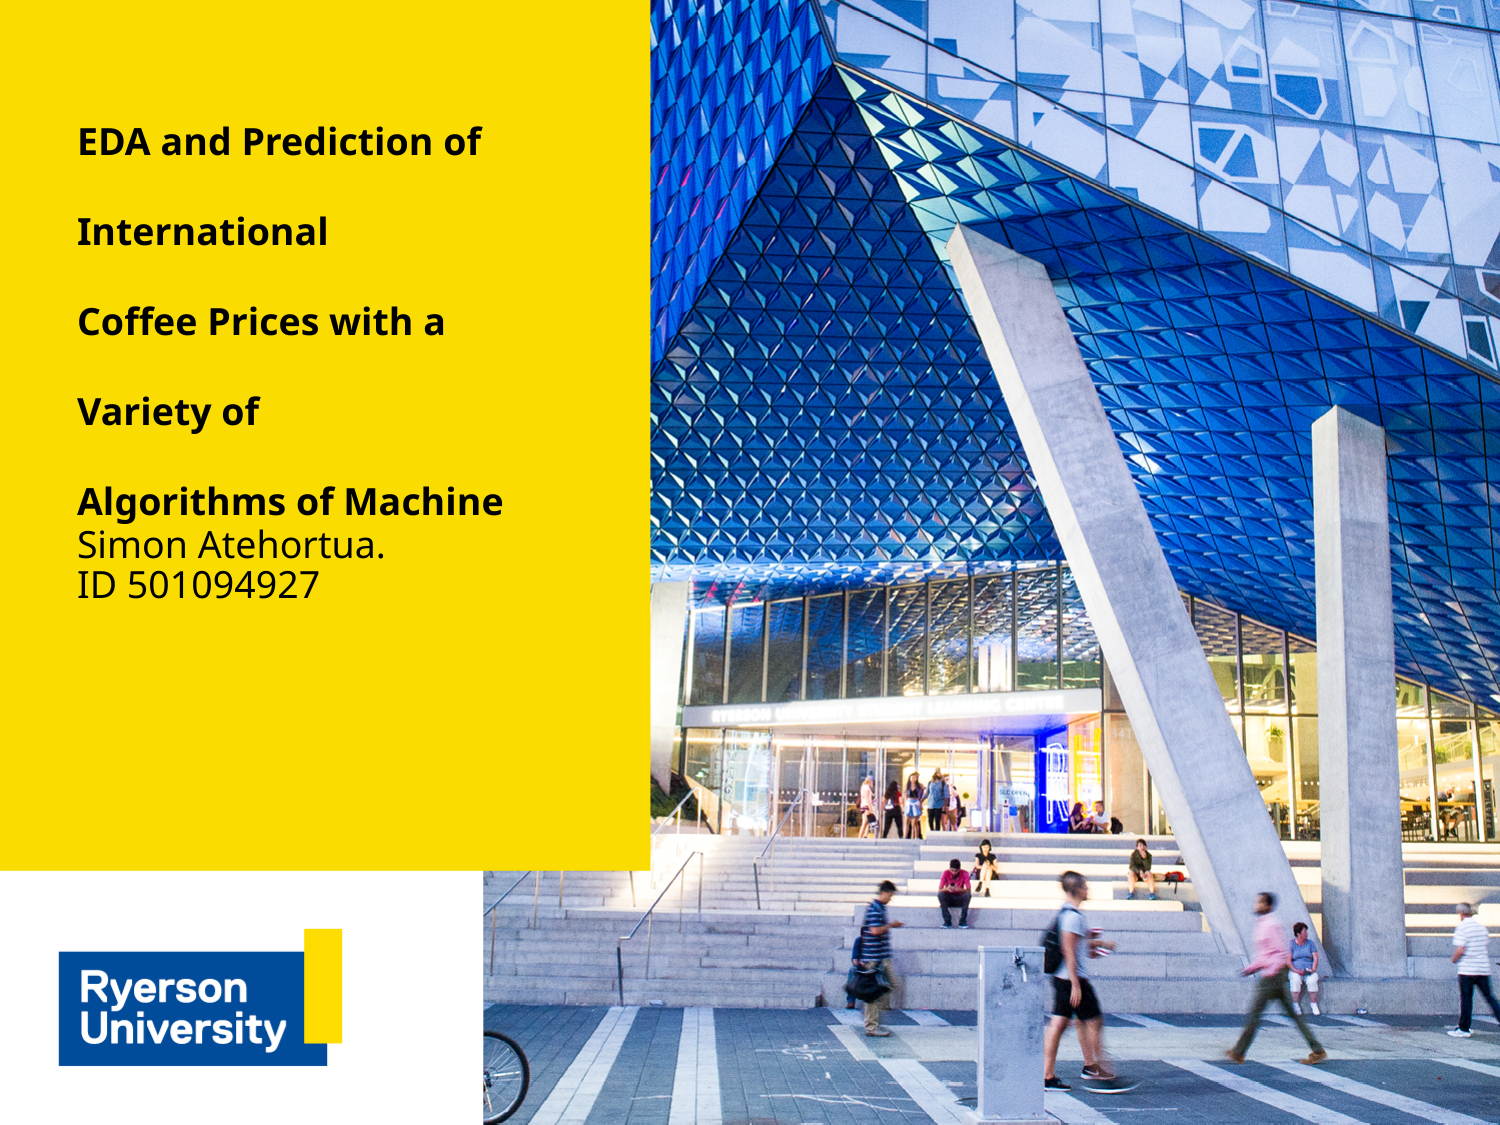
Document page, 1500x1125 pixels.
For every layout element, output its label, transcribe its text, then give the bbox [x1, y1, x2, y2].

subtitle Simon Atehortua. ID 501094927 [62, 510, 415, 615]
title EDA and Prediction of International Coffee Prices with a Variety of Algorithms of Machine [62, 65, 591, 442]
picture [0, 0, 1500, 1125]
